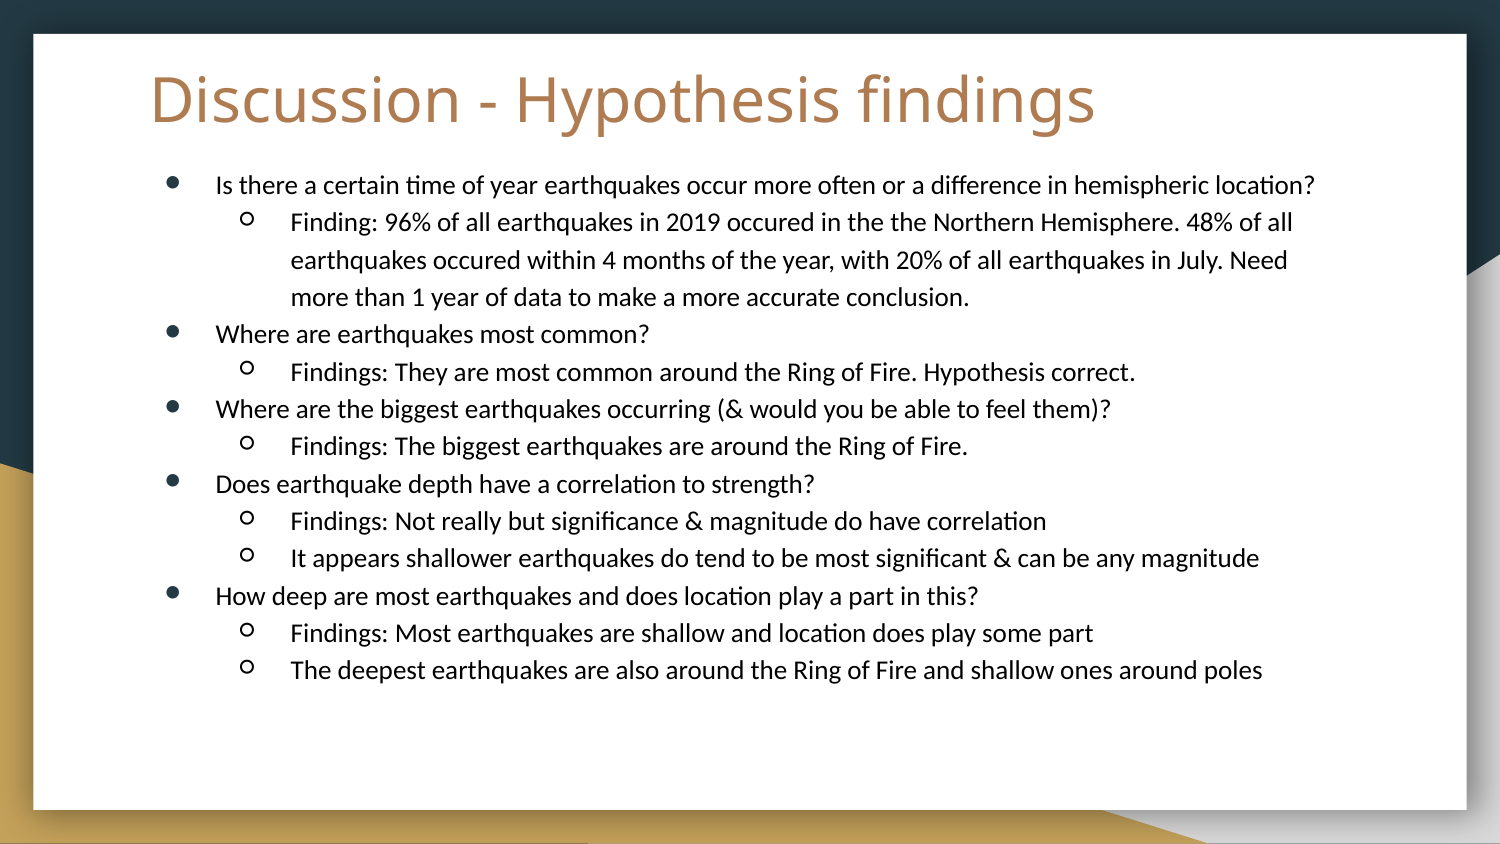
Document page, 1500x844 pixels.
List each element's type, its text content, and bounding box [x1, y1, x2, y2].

list Is there a certain time of year earthquakes occur more often or a difference in hemispheric location? Finding: 96% of all earthquakes in 2019 occured in the the Northern Hemisphere. 48% of all earthquakes occured within 4 months of the year, with 20% of all earthquakes in July. Need more than 1 year of data to make a more accurate conclusion. Where are earthquakes most common? Findings: They are most common around the Ring of Fire. Hypothesis correct. Where are the biggest earthquakes occurring (& would you be able to feel them)? Findings: The biggest earthquakes are around the Ring of Fire. Does earthquake depth have a correlation to strength? Findings: Not really but significance & magnitude do have correlation It appears shallower earthquakes do tend to be most significant & can be any magnitude How deep are most earthquakes and does location play a part in this? Findings: Most earthquakes are shallow and location does play some part The deepest earthquakes are also around the Ring of Fire and shallow ones around poles [125, 147, 1357, 758]
title Discussion - Hypothesis findings [134, 45, 1366, 202]
